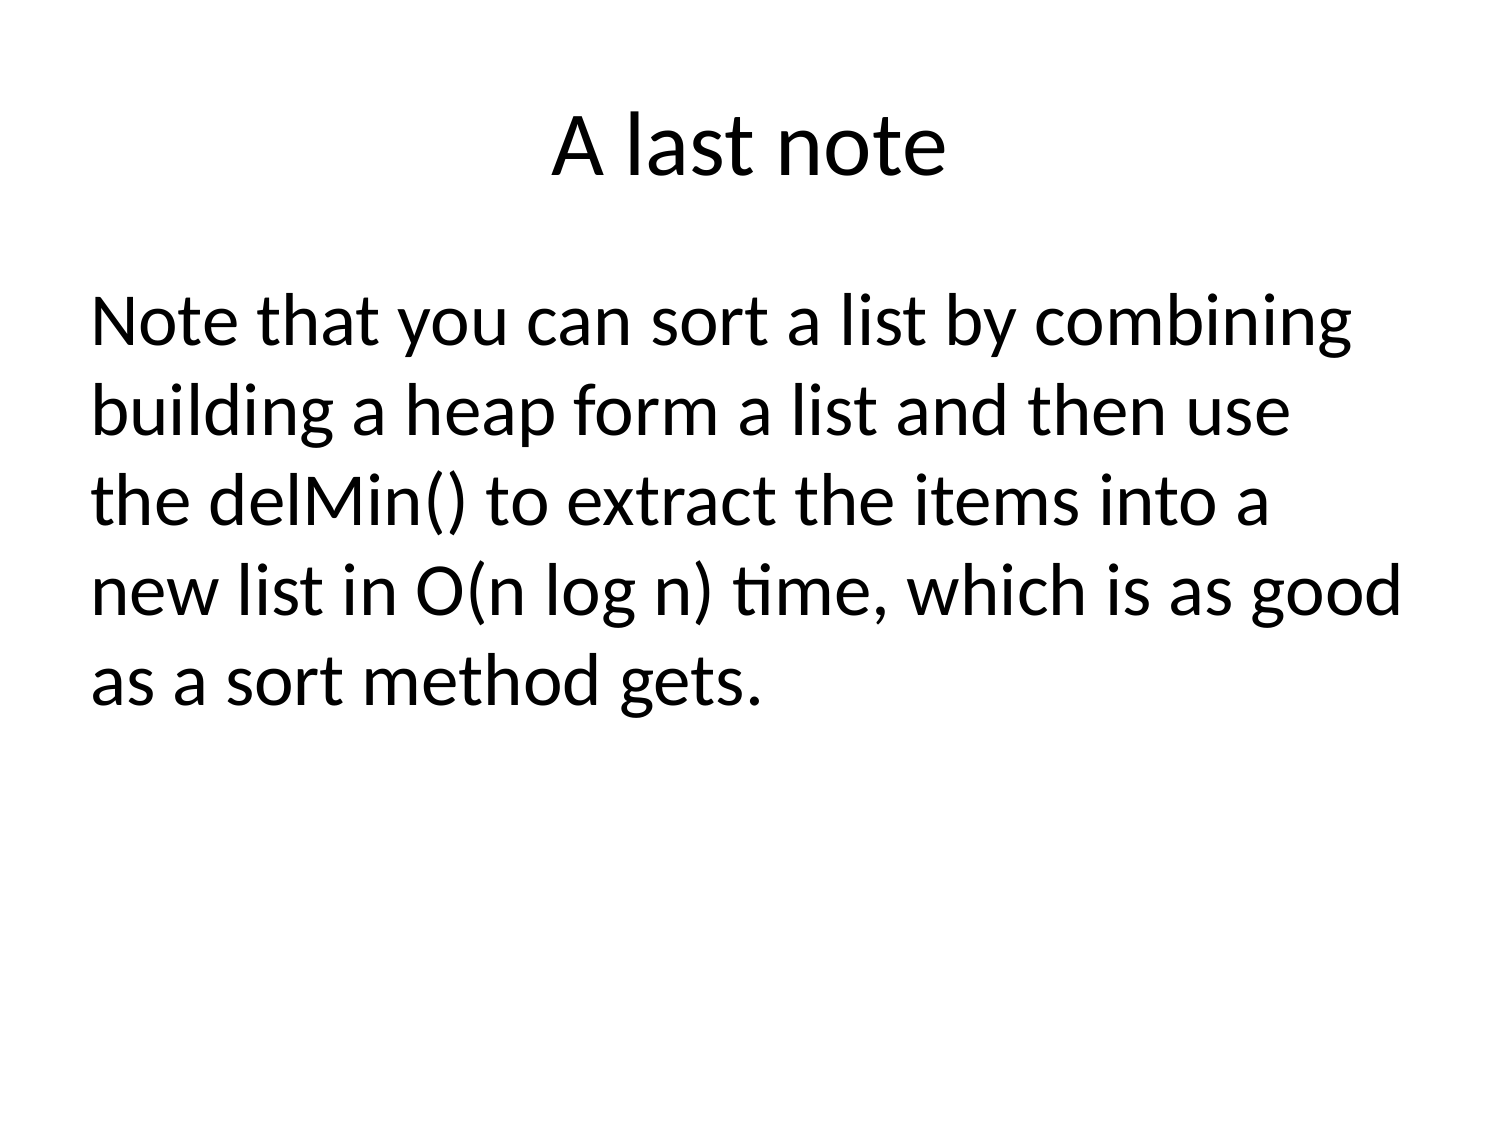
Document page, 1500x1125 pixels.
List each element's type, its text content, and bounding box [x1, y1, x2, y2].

title A last note [75, 45, 1425, 233]
list Note that you can sort a list by combining building a heap form a list and then use the delMin() to extract the items into a new list in O(n log n) time, which is as good as a sort method gets. [75, 262, 1425, 1005]
